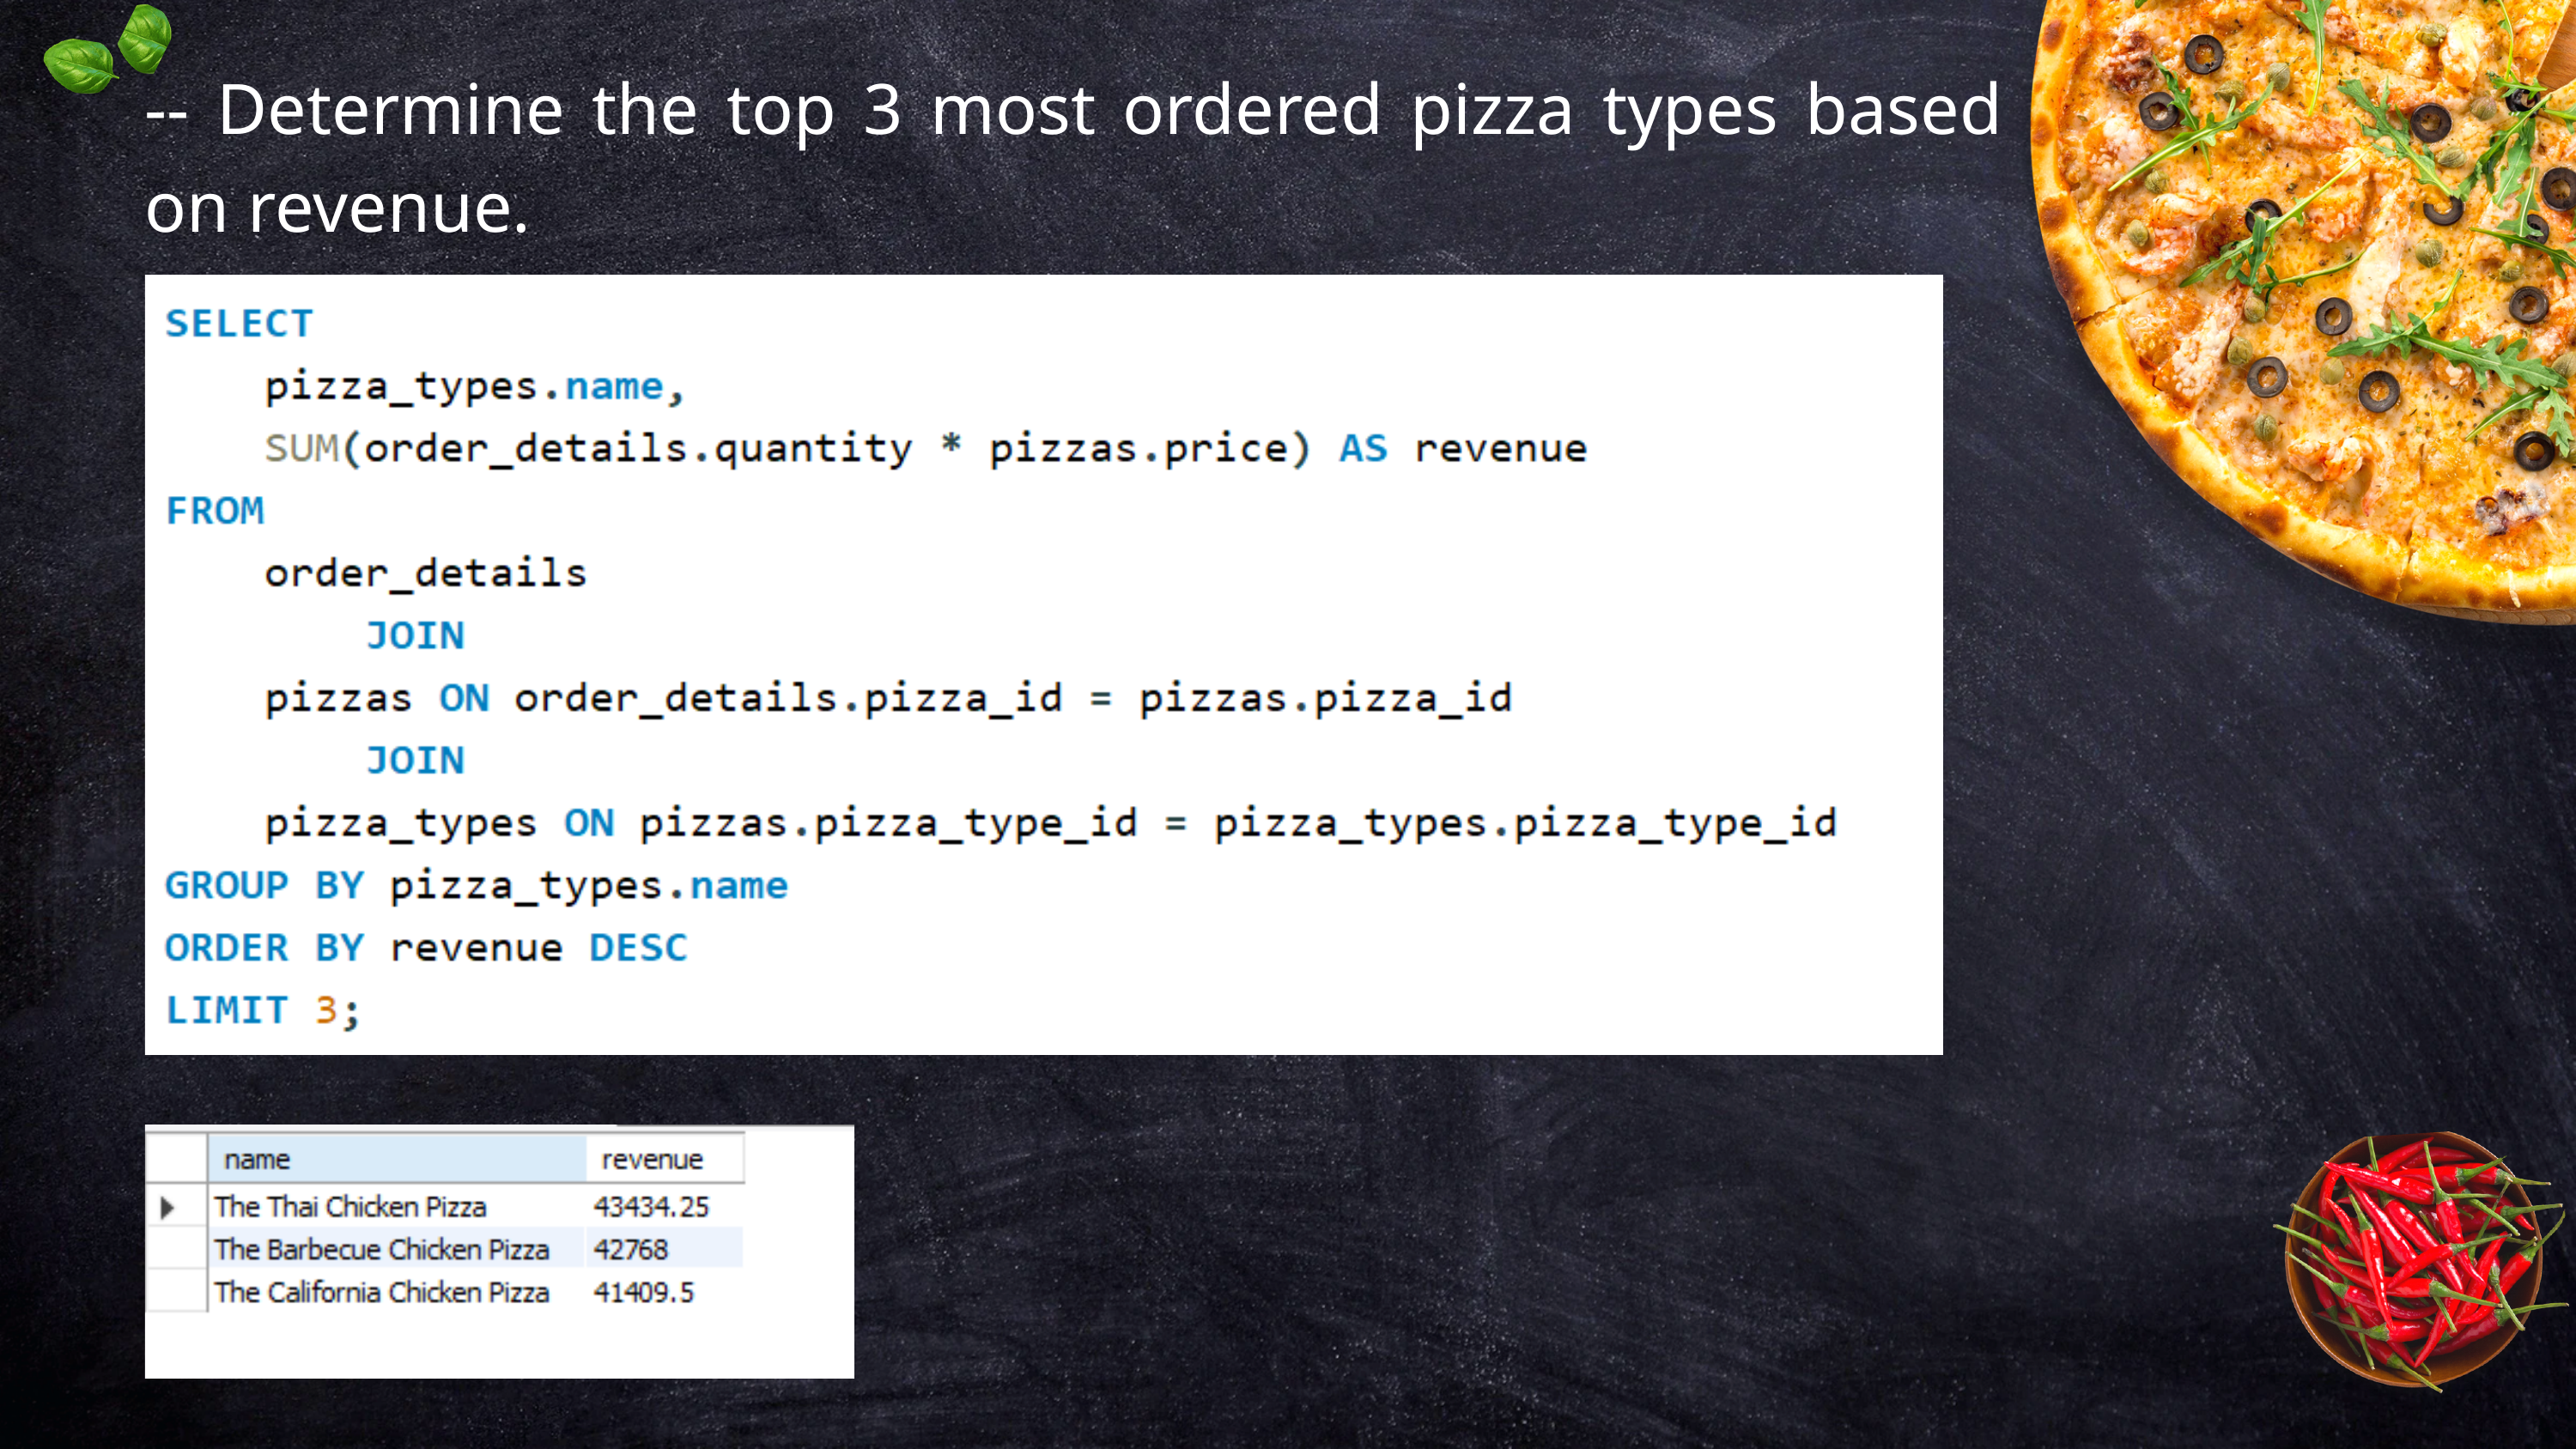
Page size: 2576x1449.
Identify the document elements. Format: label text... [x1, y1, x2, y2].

text_box [144, 343, 1943, 1055]
text_box -- Determine the top 3 most ordered pizza types based on revenue. [144, 51, 2005, 343]
text_box [144, 1125, 854, 1379]
text_box [39, 34, 125, 100]
text_box [2265, 1125, 2576, 1408]
text_box [2004, 0, 2576, 665]
text_box [0, 0, 2576, 1449]
text_box [117, 0, 181, 77]
